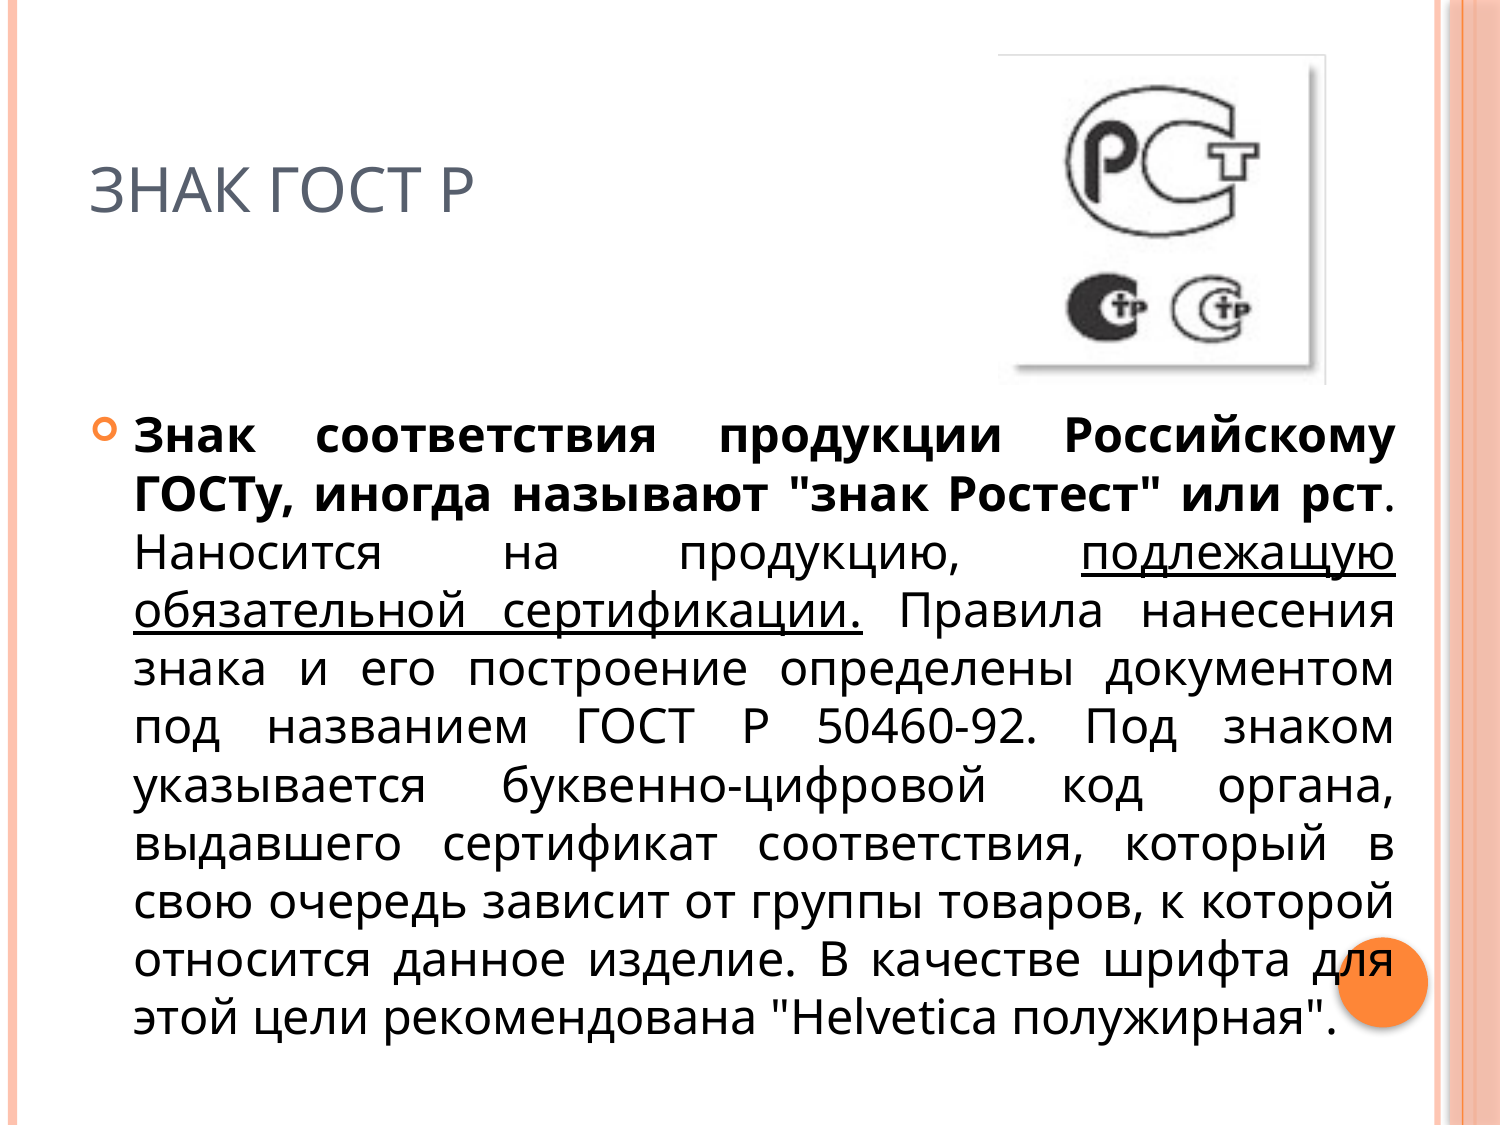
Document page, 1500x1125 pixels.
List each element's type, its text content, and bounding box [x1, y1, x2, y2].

picture [997, 53, 1330, 385]
title Знак ГОСТ Р [75, 45, 550, 233]
list Знак соответствия продукции Российскому ГОСТу, иногда называют "знак Ростест" или рст. Наносится на продукцию, подлежащую обязательной сертификации. Правила нанесения знака и его построение определены документом под названием ГОСТ Р 50460-92. Под знаком указывается буквенно-цифровой код органа, выдавшего сертификат соответствия, который в свою очередь зависит от группы товаров, к которой относится данное изделие. В качестве шрифта для этой цели рекомендована "Helvetica полужирная". [75, 397, 1412, 1062]
